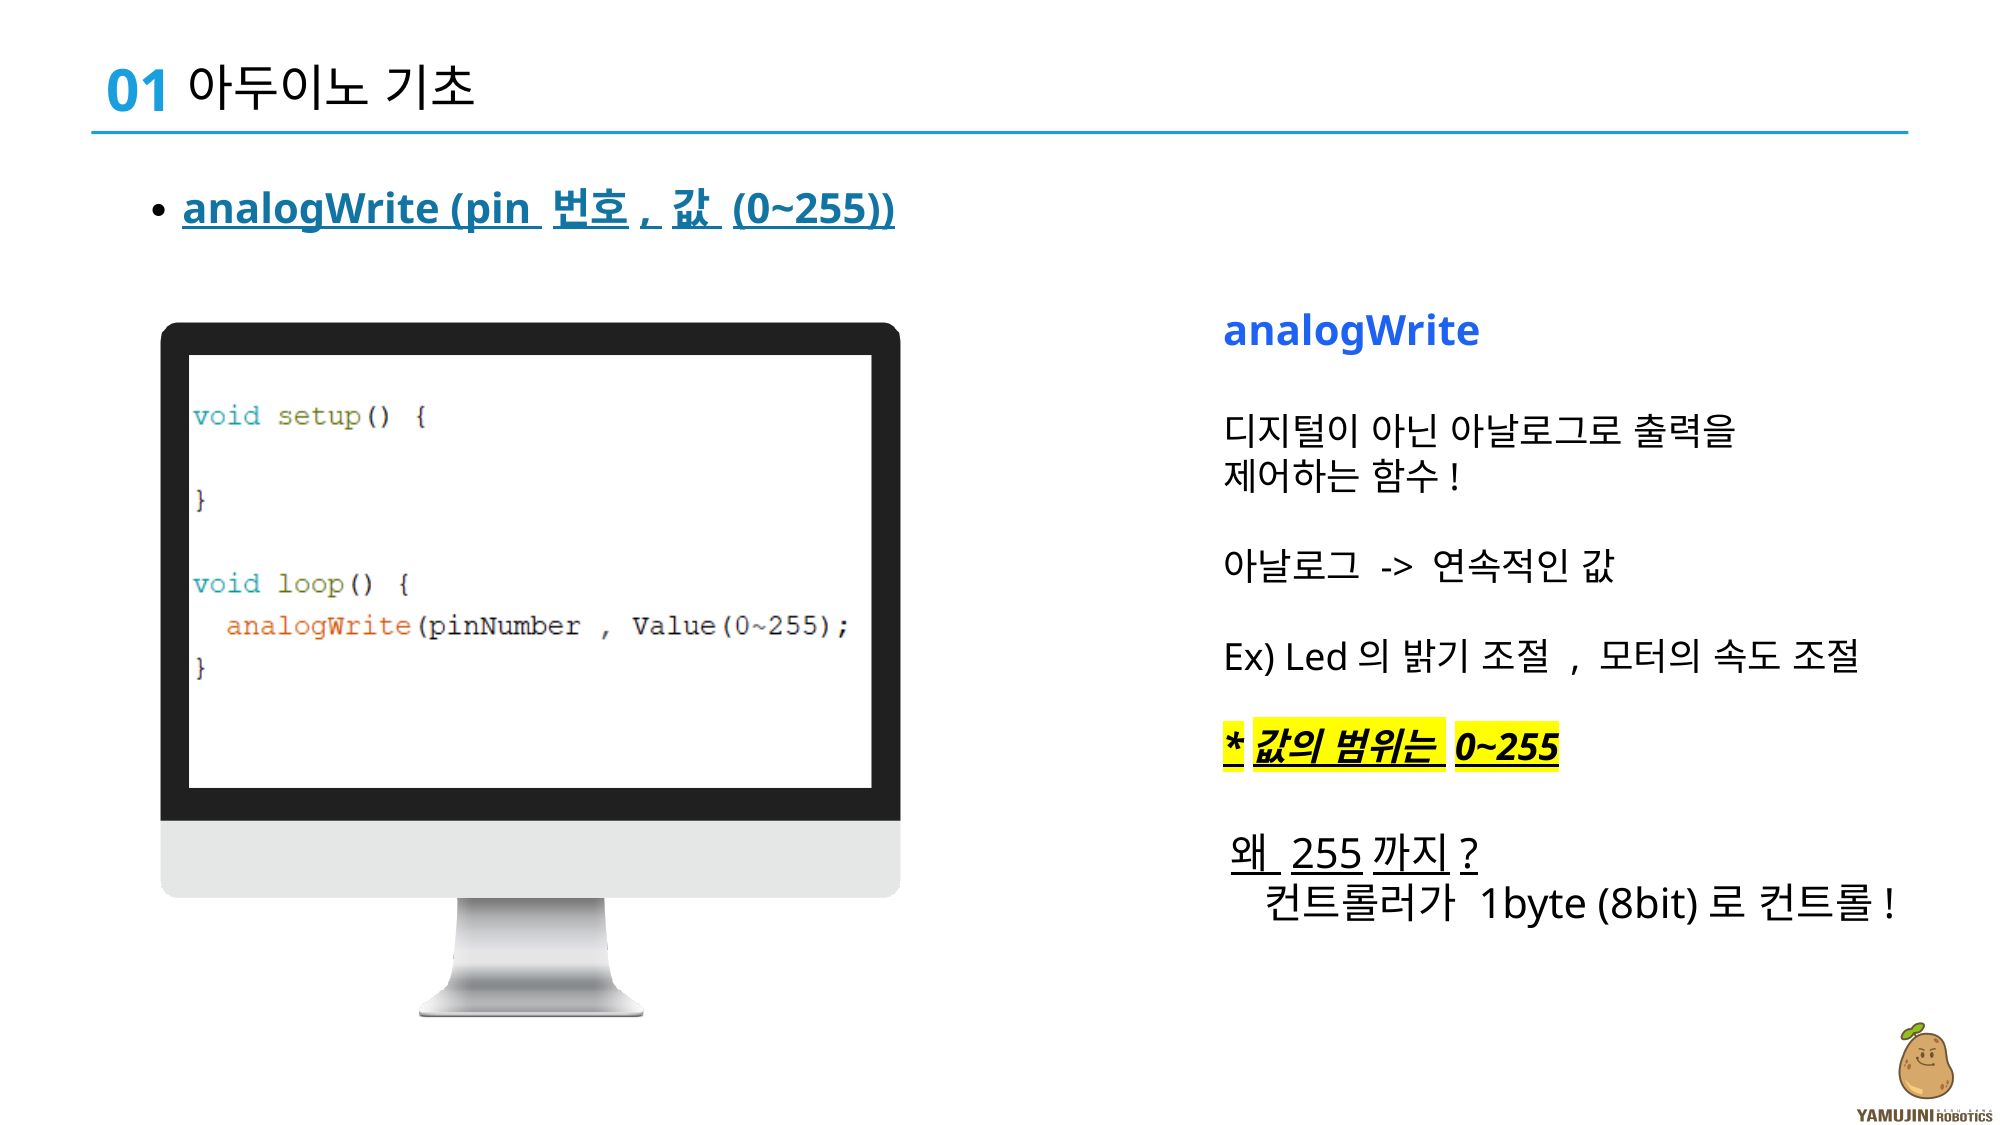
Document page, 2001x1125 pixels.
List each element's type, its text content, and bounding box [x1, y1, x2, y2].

text_box 아두이노 기초 [172, 49, 492, 125]
text_box 디지털이 아닌 아날로그로 출력을 제어하는 함수! 아날로그 -> 연속적인 값 Ex) Led의 밝기 조절 , 모터의 속도 조절 *값의 범위는 0~255 [1208, 401, 1909, 776]
text_box ∙ analogWrite (pin 번호, 값 (0~255)) [130, 164, 918, 239]
text_box analogWrite [1208, 295, 1894, 361]
text_box [90, 130, 1909, 135]
text_box 01 [91, 45, 188, 131]
text_box 왜 255까지? 컨트롤러가 1byte (8bit)로 컨트롤! [1215, 819, 1901, 934]
picture [130, 295, 931, 1052]
